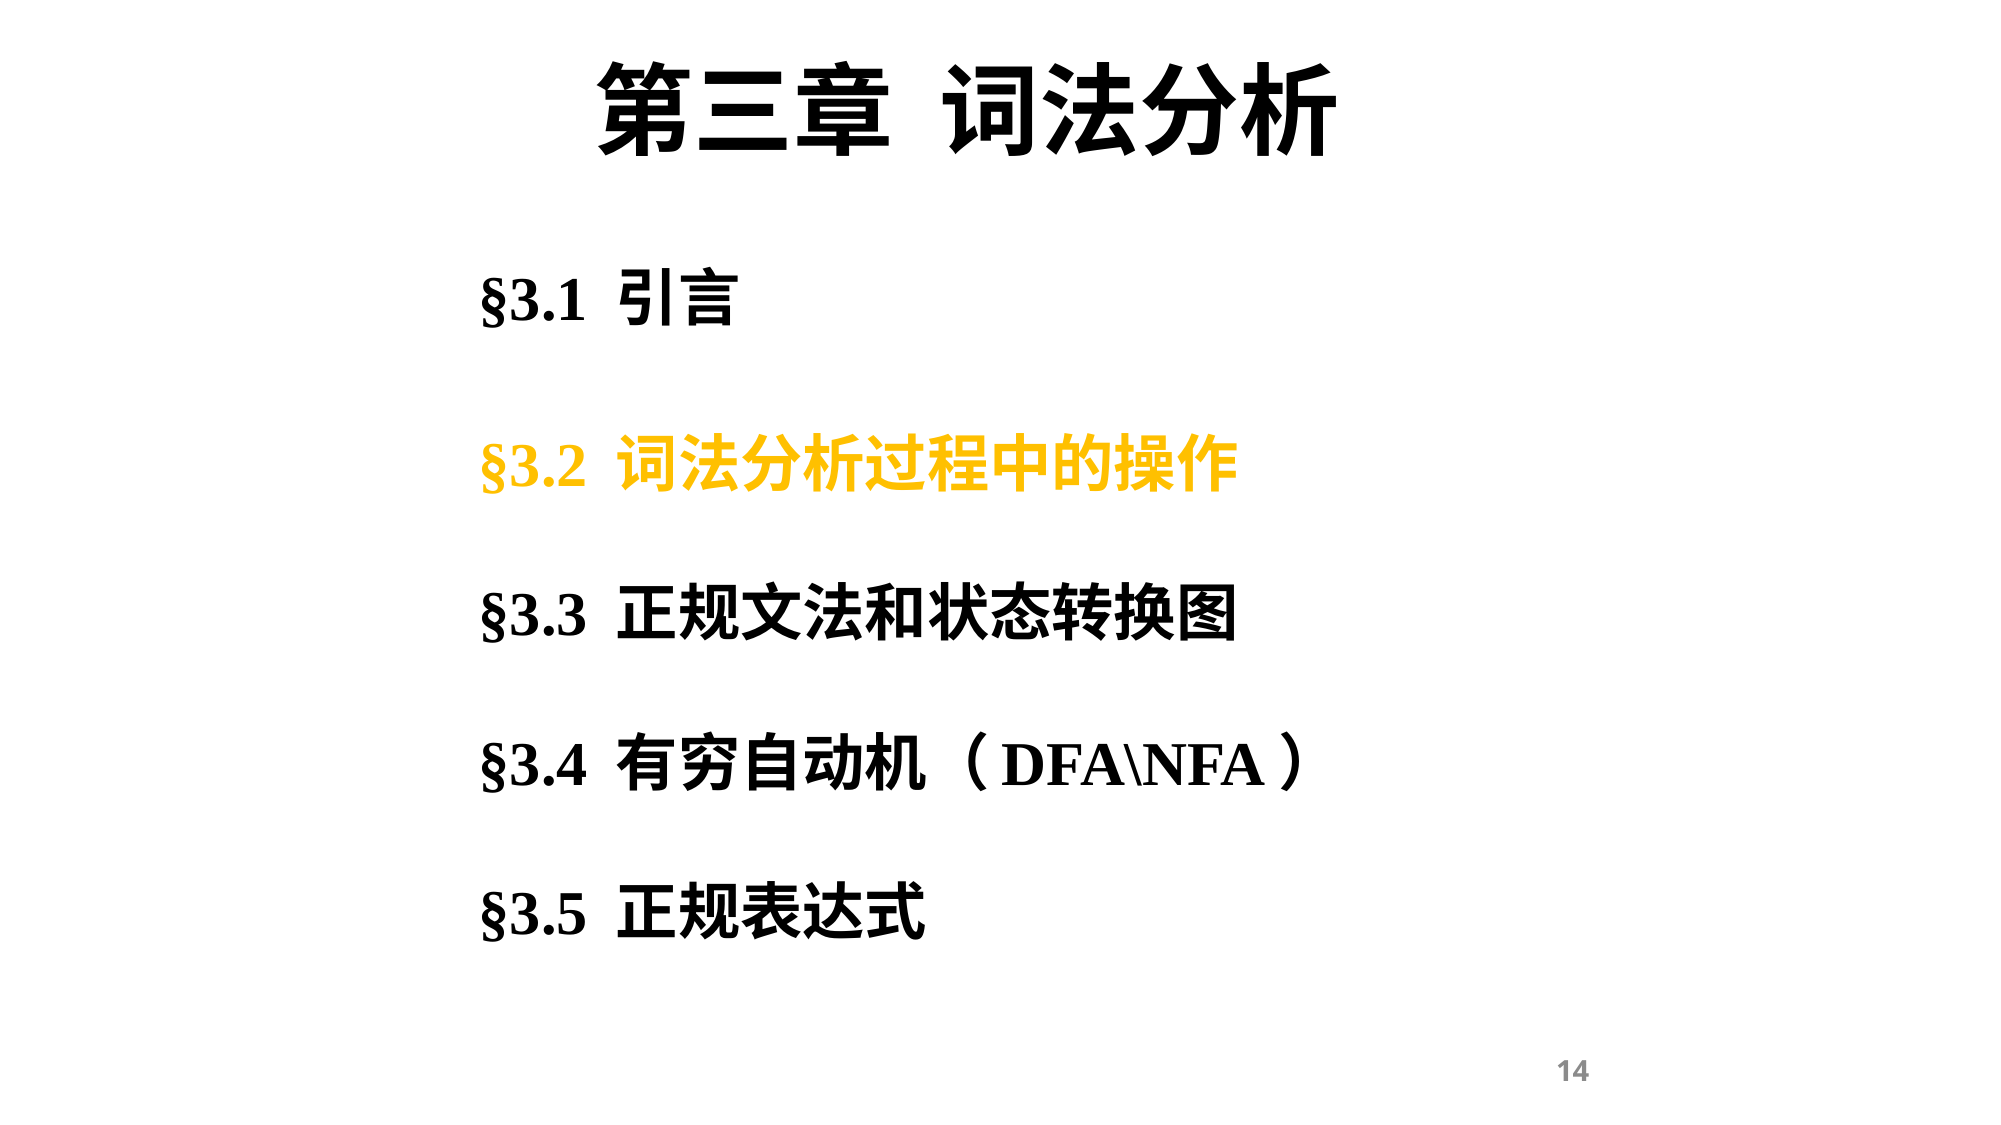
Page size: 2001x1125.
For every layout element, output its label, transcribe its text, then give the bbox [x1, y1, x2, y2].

text_box 第三章 词法分析 [353, 13, 1579, 202]
slide_number 14 [1407, 1042, 1605, 1103]
list §3.1 引言 §3.2 词法分析过程中的操作 §3.3 正规文法和状态转换图 §3.4 有穷自动机（DFA\NFA） §3.5 正规表达式 [463, 175, 1605, 962]
